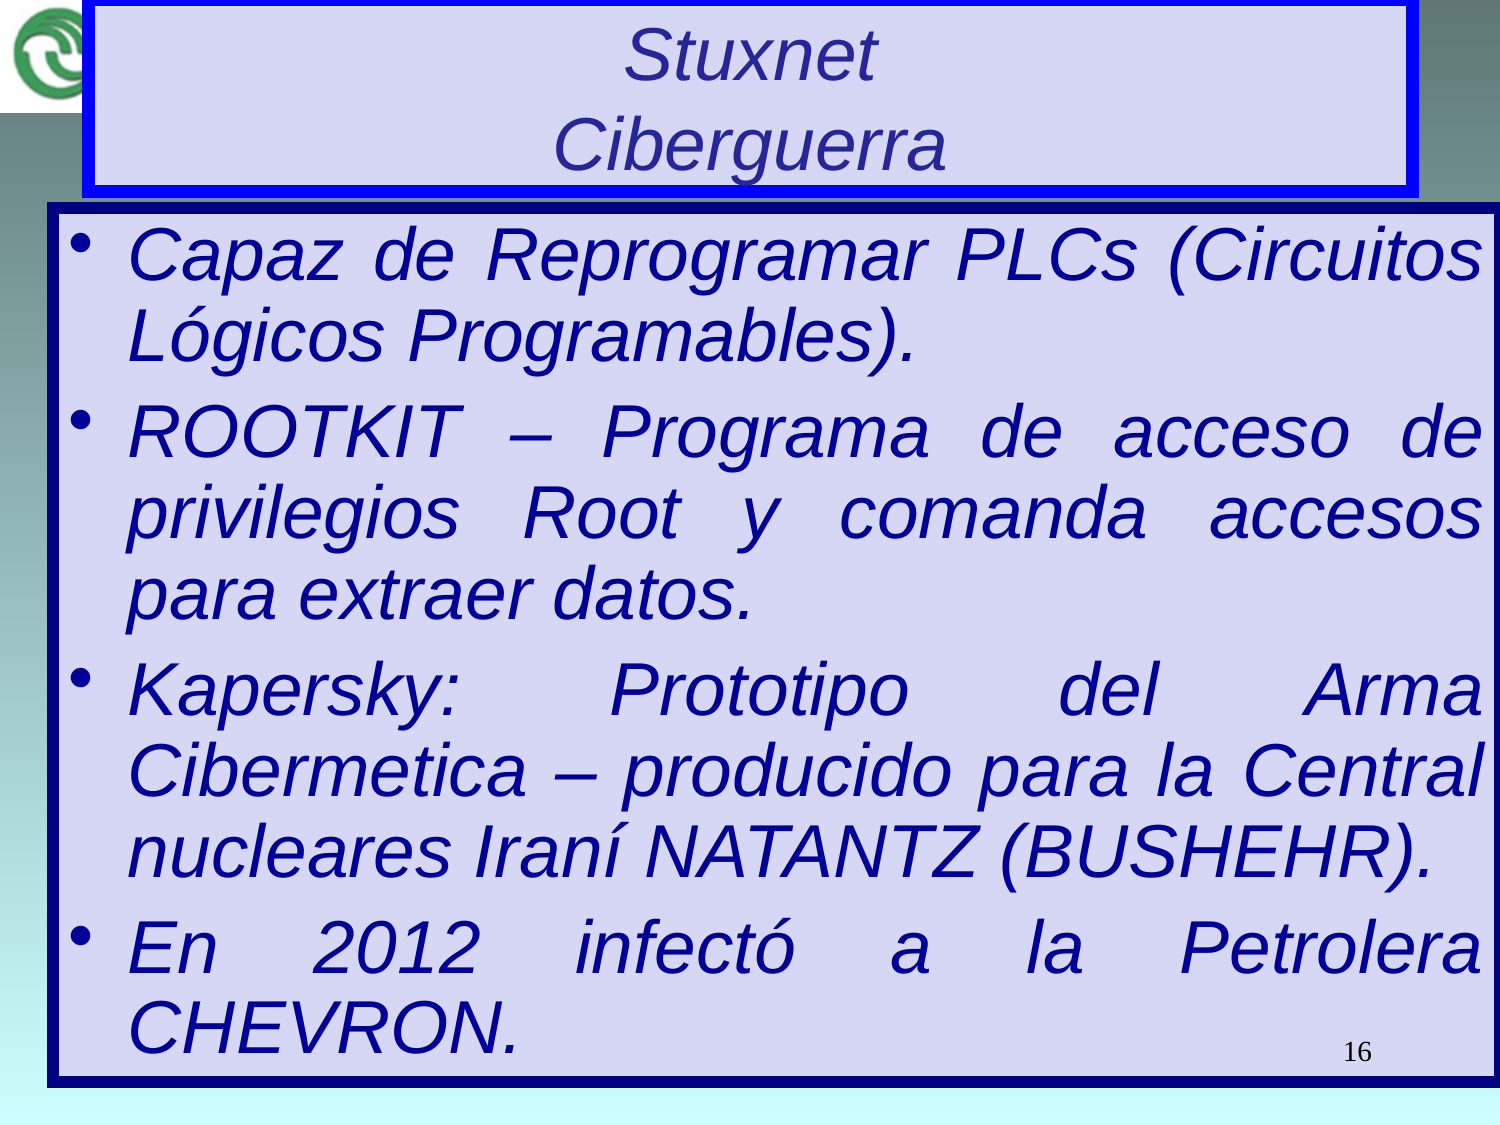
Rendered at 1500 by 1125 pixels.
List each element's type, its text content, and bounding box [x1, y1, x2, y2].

list Capaz de Reprogramar PLCs (Circuitos Lógicos Programables). ROOTKIT – Programa de acceso de privilegios Root y comanda accesos para extraer datos. Kapersky: Prototipo del Arma Cibermetica – producido para la Central nucleares Iraní NATANTZ (BUSHEHR). En 2012 infectó a la Petrolera CHEVRON. [52, 207, 1500, 1083]
picture [0, 0, 88, 113]
slide_number 16 [1074, 1024, 1388, 1101]
title Stuxnet Ciberguerra [88, 0, 1413, 192]
